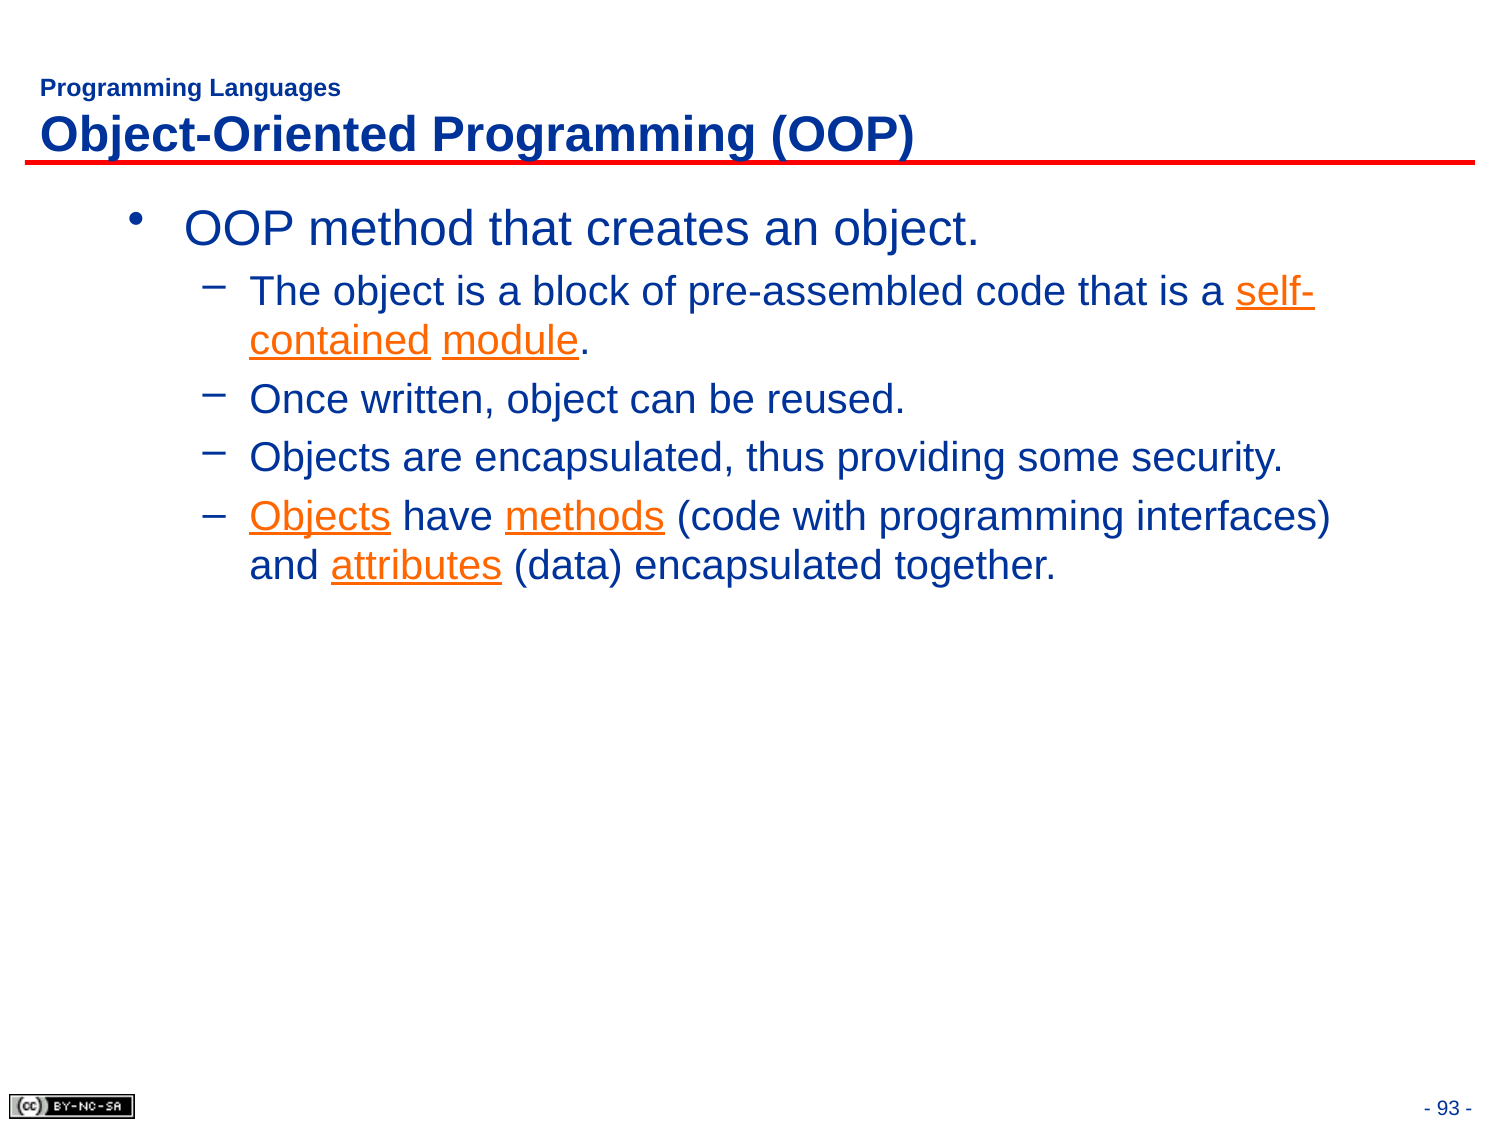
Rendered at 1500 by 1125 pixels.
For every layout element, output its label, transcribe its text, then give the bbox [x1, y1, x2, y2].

picture [9, 1094, 135, 1119]
list OOP method that creates an object. The object is a block of pre-assembled code that is a self-contained module. Once written, object can be reused. Objects are encapsulated, thus providing some security. Objects have methods (code with programming interfaces) and attributes (data) encapsulated together. [112, 187, 1388, 1076]
title Programming Languages Object-Oriented Programming (OOP) [24, 0, 1463, 169]
slide_number - 93 - [1287, 1087, 1488, 1125]
